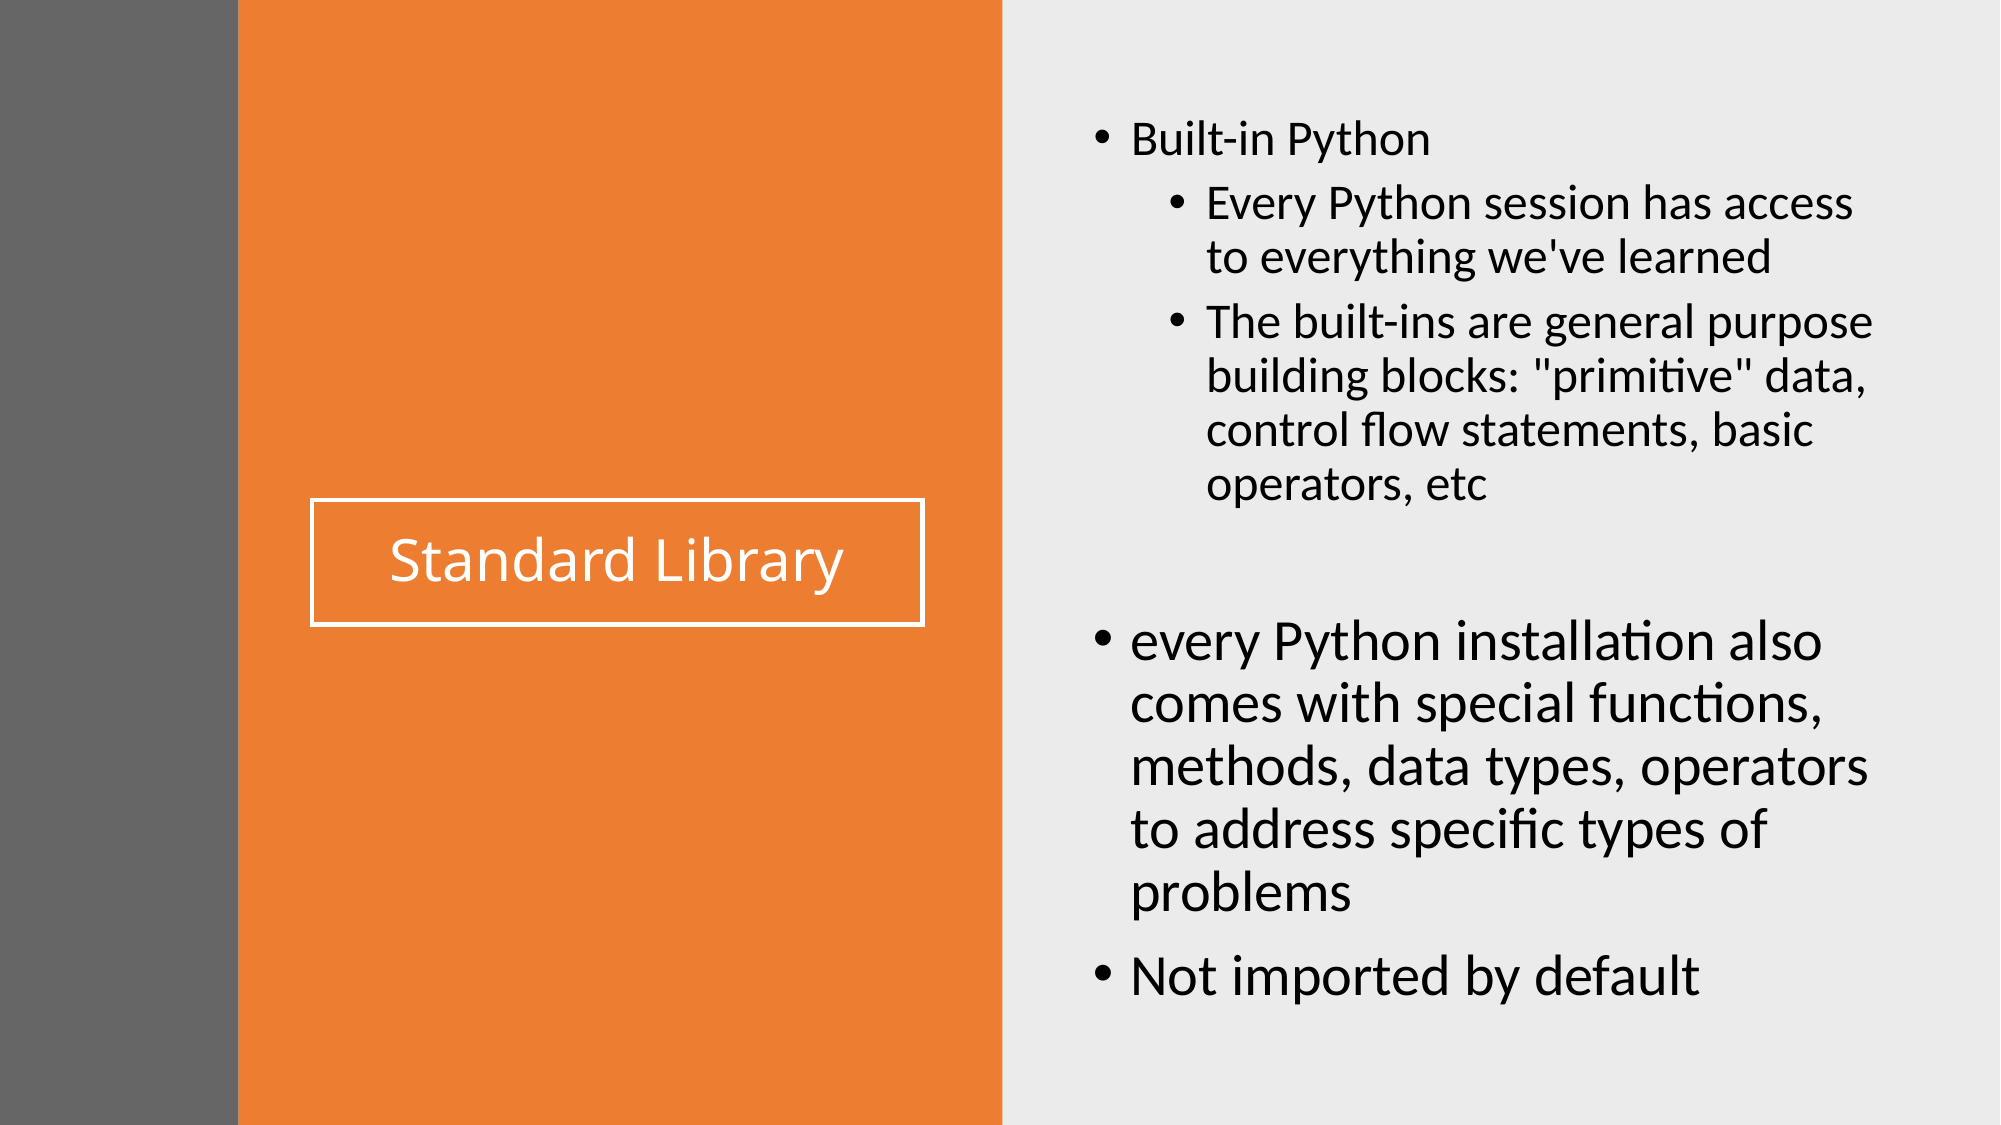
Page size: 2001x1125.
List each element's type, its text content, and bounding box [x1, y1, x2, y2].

list Built-in Python Every Python session has access to everything we've learned The built-ins are general purpose building blocks: "primitive" data, control flow statements, basic operators, etc [1078, 104, 1908, 523]
list every Python installation also comes with special functions, methods, data types, operators to address specific types of problems Not imported by default [1077, 602, 1908, 1020]
text_box [1003, 0, 2000, 1125]
text_box [0, 0, 239, 1125]
title Standard Library [311, 500, 923, 625]
text_box [239, 0, 1003, 1125]
